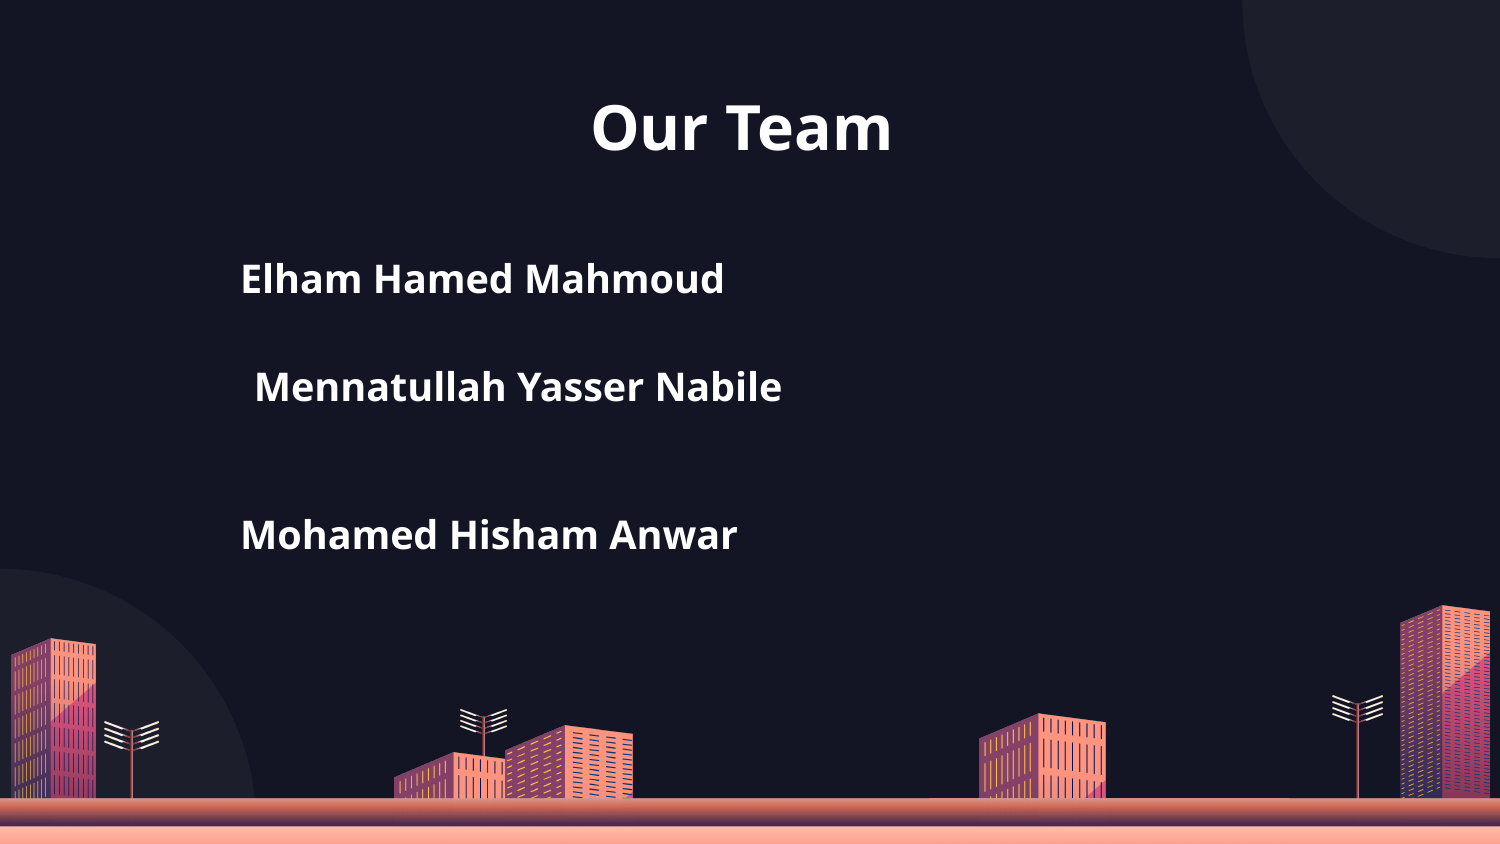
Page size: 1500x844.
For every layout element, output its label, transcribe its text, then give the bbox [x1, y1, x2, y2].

subtitle Mohamed Hisham Anwar [225, 495, 876, 569]
title Our Team [118, 72, 1382, 167]
subtitle Elham Hamed Mahmoud [225, 238, 785, 313]
subtitle Mennatullah Yasser Nabile [238, 347, 891, 421]
picture [0, 605, 1500, 844]
